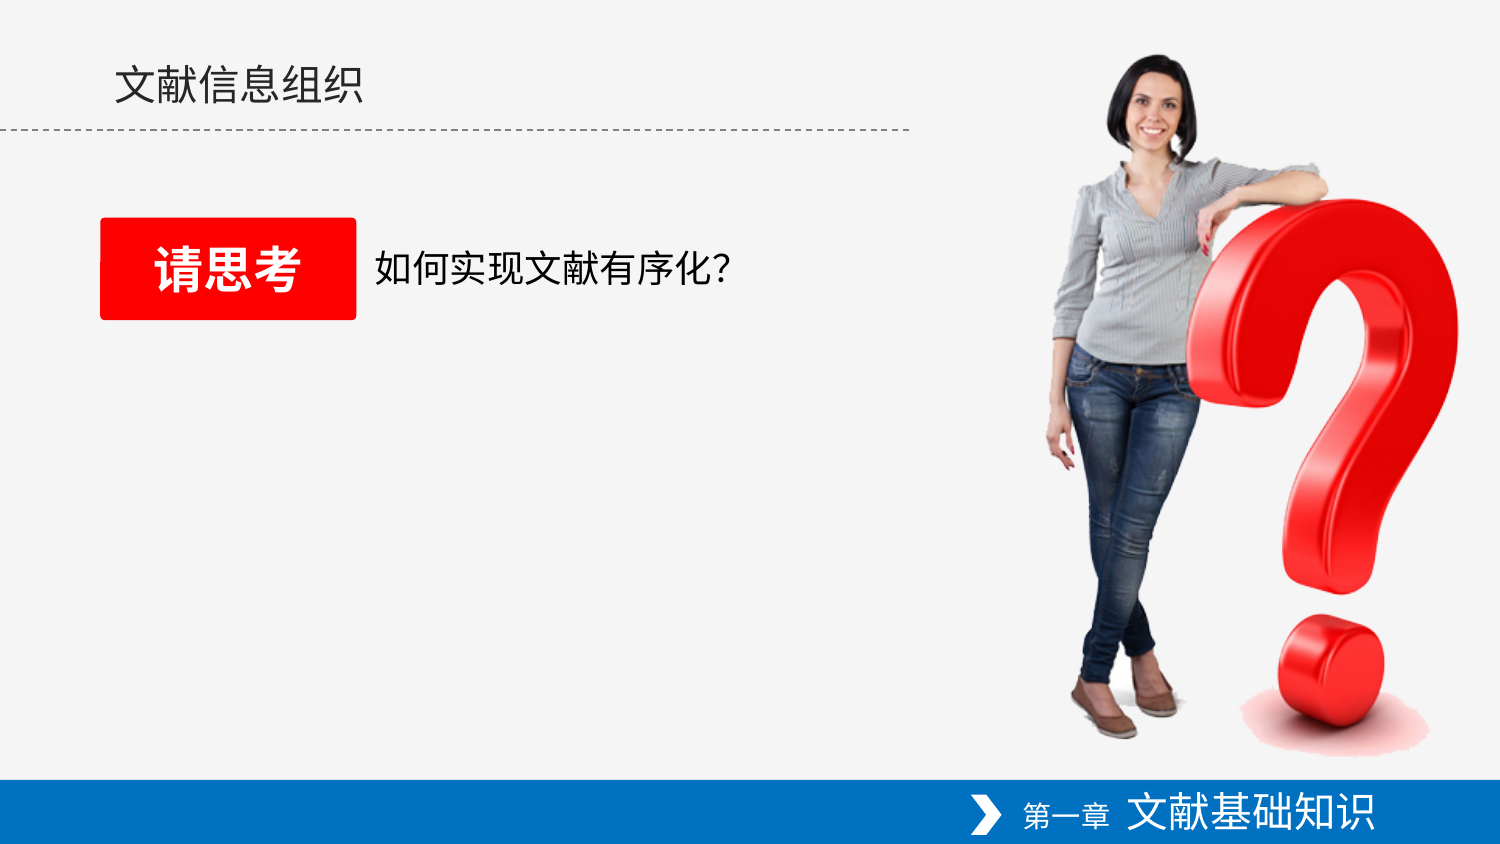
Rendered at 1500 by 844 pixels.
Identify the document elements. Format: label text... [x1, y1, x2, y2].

picture [831, 0, 1500, 844]
text_box 文献信息组织 [99, 51, 780, 117]
text_box 如何实现文献有序化？ [360, 237, 826, 311]
text_box 请思考 [98, 215, 359, 323]
